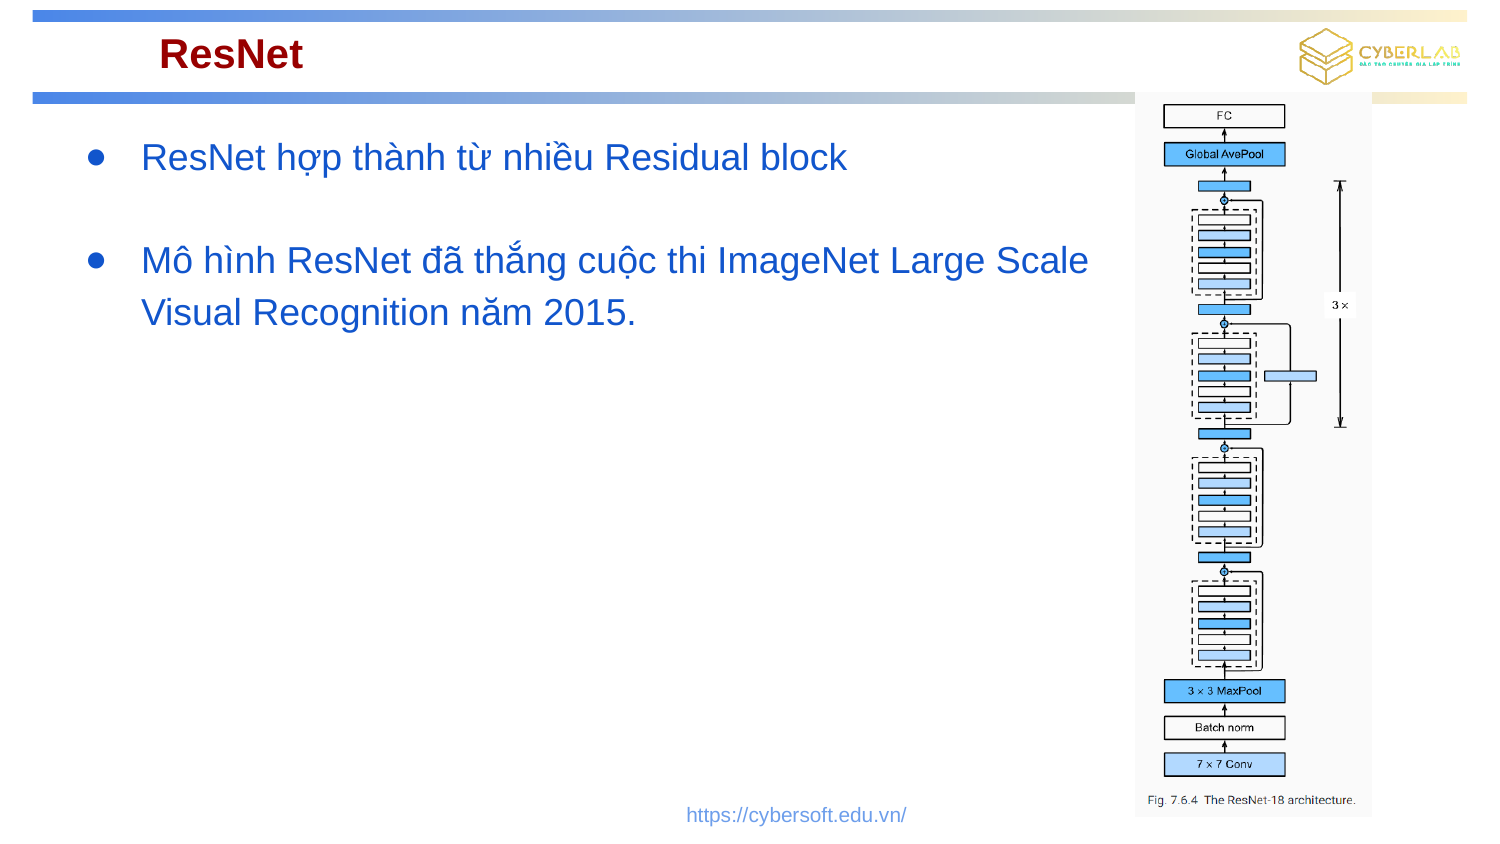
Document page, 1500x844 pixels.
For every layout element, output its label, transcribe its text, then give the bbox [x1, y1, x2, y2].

title ResNet [144, 12, 1449, 93]
list ResNet hợp thành từ nhiều Residual block Mô hình ResNet đã thắng cuộc thi ImageNet Large Scale Visual Recognition năm 2015. [51, 111, 1129, 474]
picture [1449, 28, 1468, 85]
picture [1134, 91, 1372, 817]
